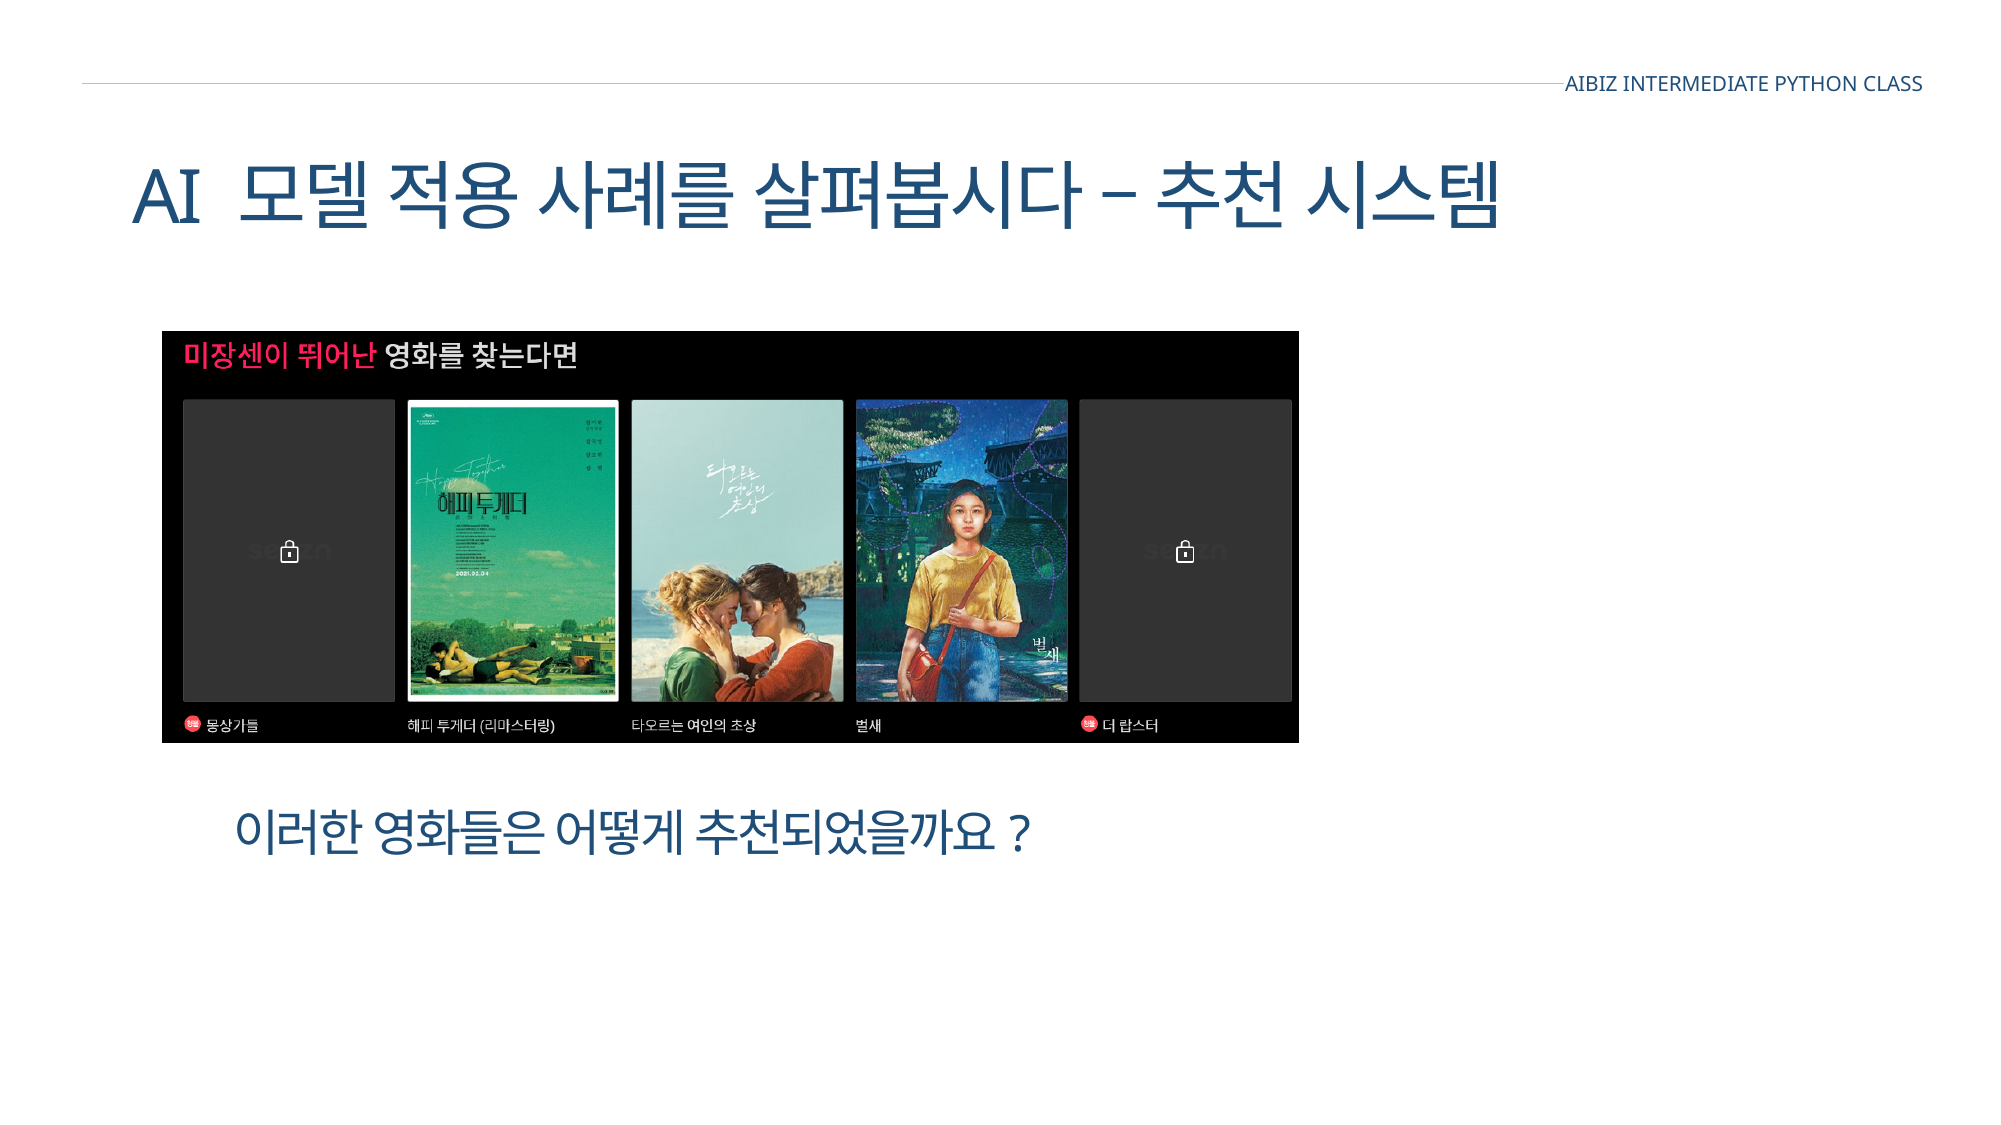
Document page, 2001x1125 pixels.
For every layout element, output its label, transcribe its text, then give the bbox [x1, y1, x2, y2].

picture [162, 331, 1299, 743]
text_box AI 모델 적용 사례를 살펴봅시다 – 추천 시스템 [117, 141, 1520, 247]
text_box 이러한 영화들은 어떻게 추천되었을까요? [218, 793, 1405, 869]
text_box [81, 63, 1939, 104]
